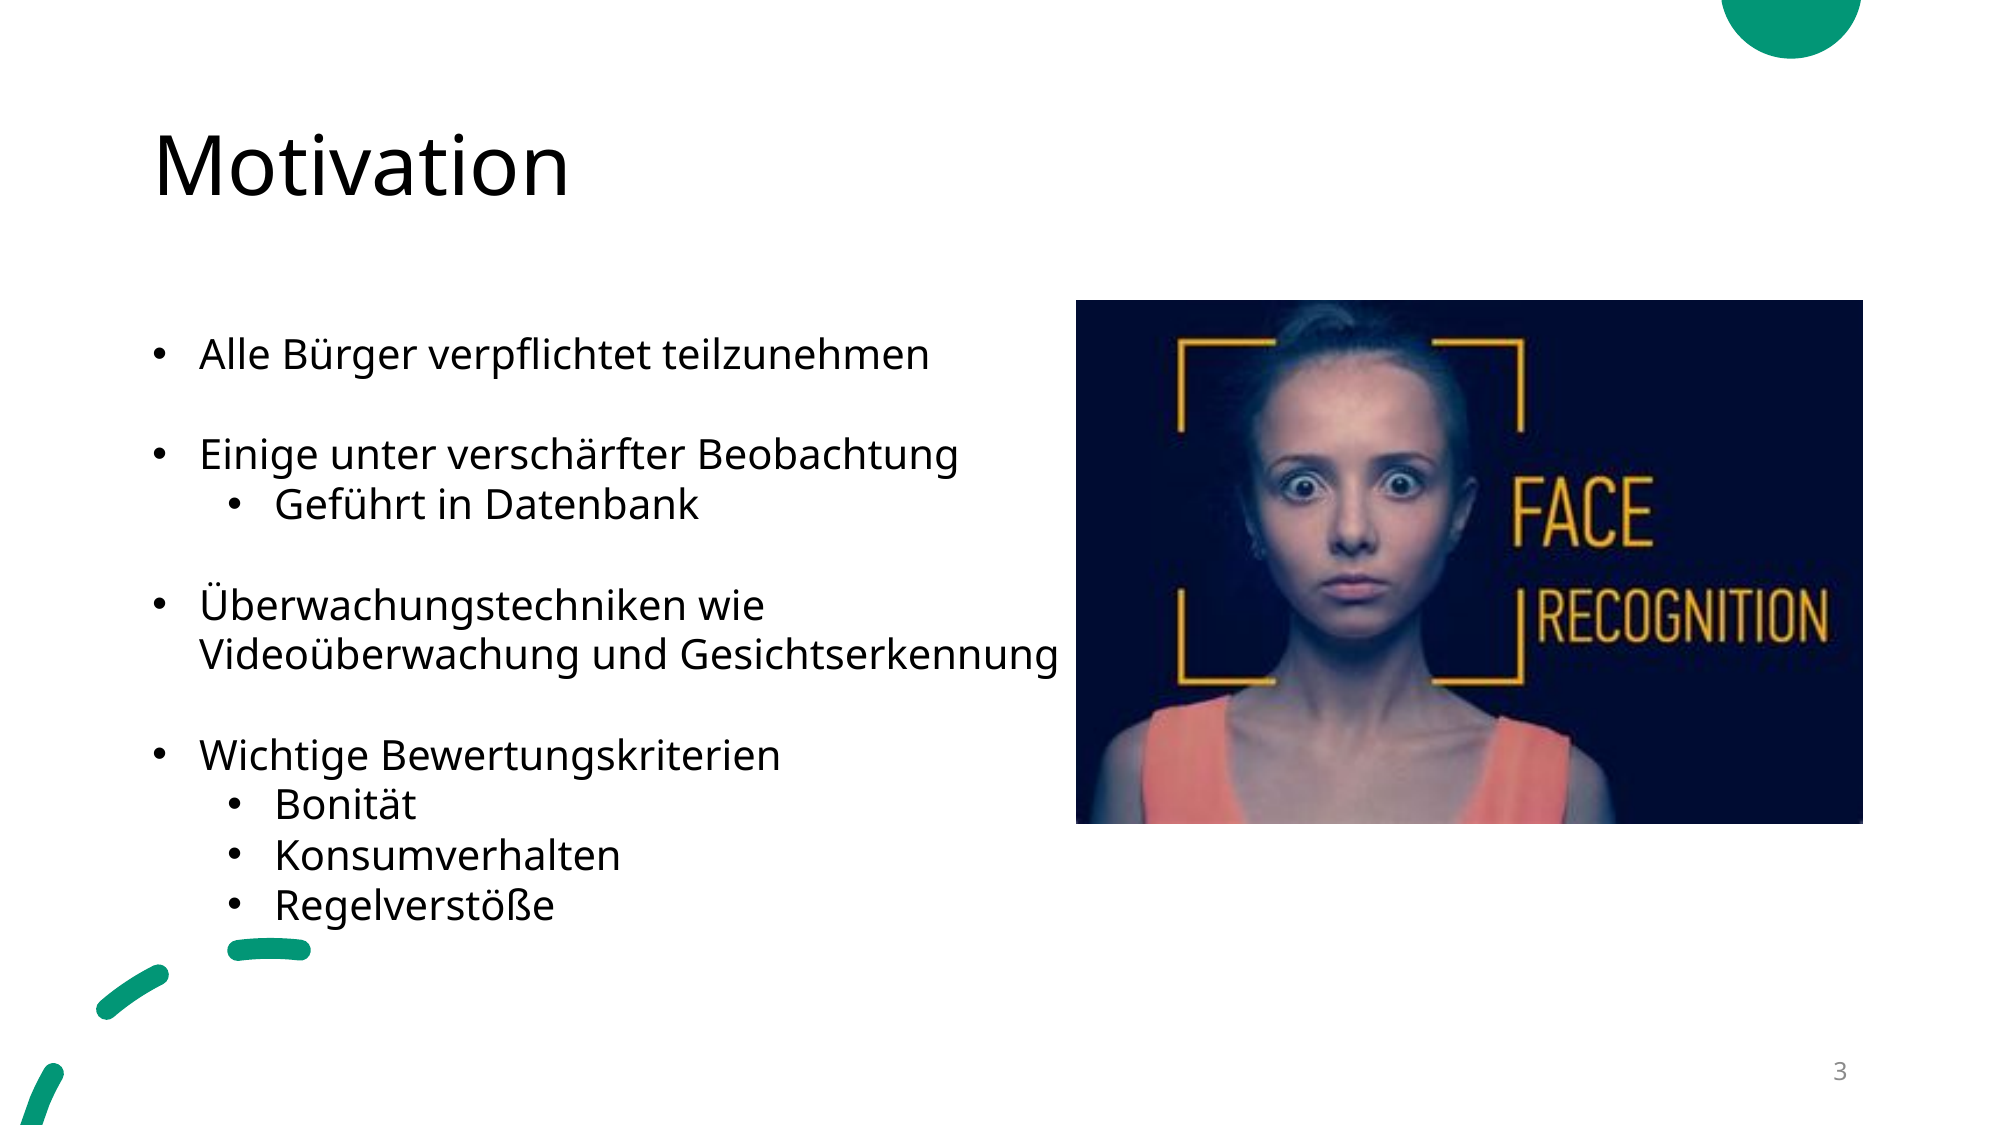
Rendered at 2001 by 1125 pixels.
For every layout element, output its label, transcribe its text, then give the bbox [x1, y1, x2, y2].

text_box Alle Bürger verpflichtet teilzunehmen Einige unter verschärfter Beobachtung Geführt in Datenbank Überwachungstechniken wie Videoüberwachung und Gesichtserkennung Wichtige Bewertungskriterien Bonität Konsumverhalten Regelverstöße [137, 320, 1158, 936]
title Motivation [137, 59, 1863, 278]
slide_number 3 [1412, 1042, 1863, 1103]
picture [1076, 300, 1863, 824]
